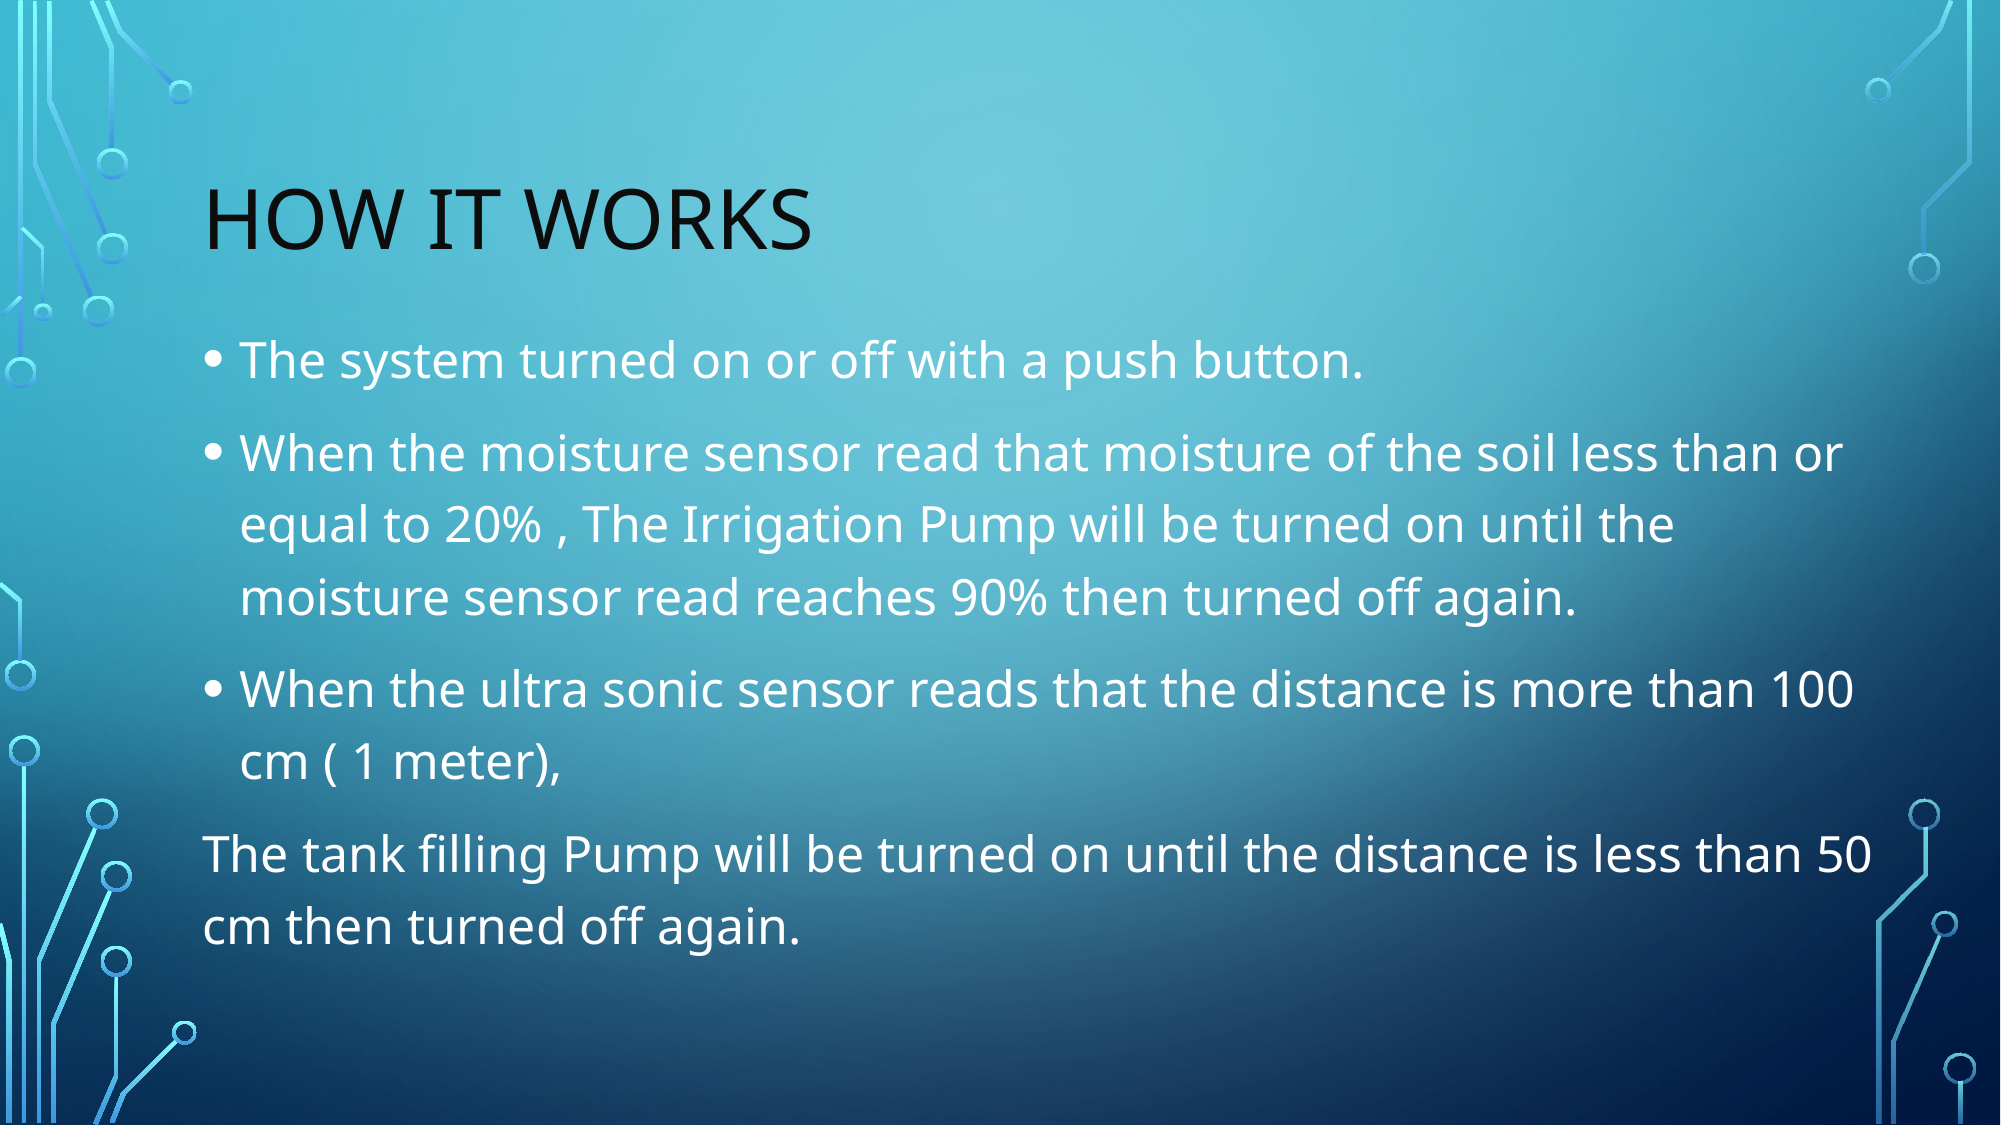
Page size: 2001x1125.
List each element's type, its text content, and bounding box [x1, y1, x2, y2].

title How it works [187, 101, 1813, 308]
list The system turned on or off with a push button. When the moisture sensor read that moisture of the soil less than or equal to 20% , The Irrigation Pump will be turned on until the moisture sensor read reaches 90% then turned off again. When the ultra sonic sensor reads that the distance is more than 100 cm ( 1 meter), The tank filling Pump will be turned on until the distance is less than 50 cm then turned off again. [187, 308, 1906, 1078]
